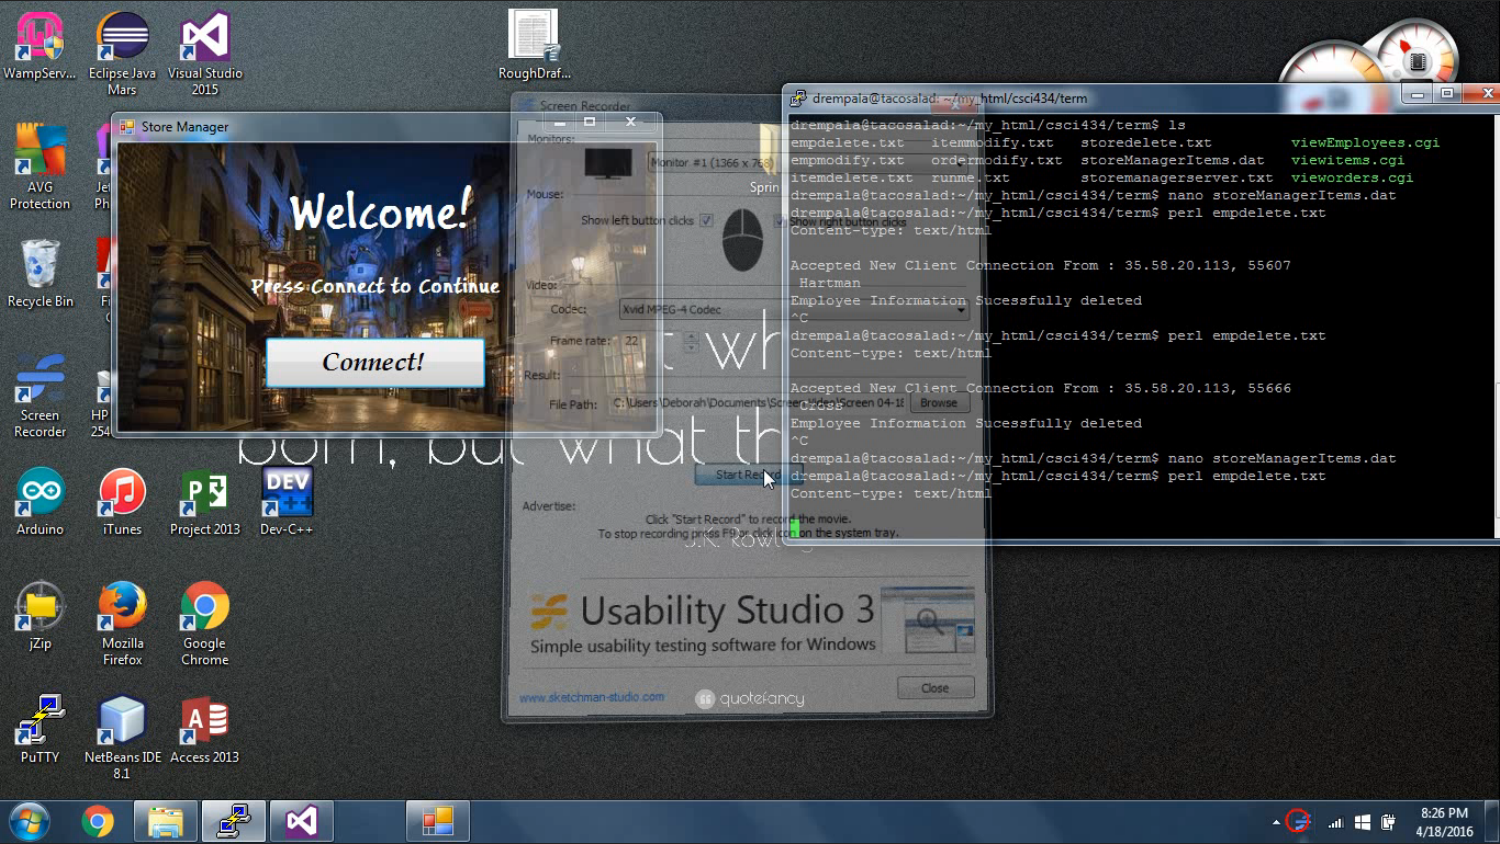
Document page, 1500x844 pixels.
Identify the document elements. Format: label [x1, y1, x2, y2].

text_box [0, 0, 1500, 844]
